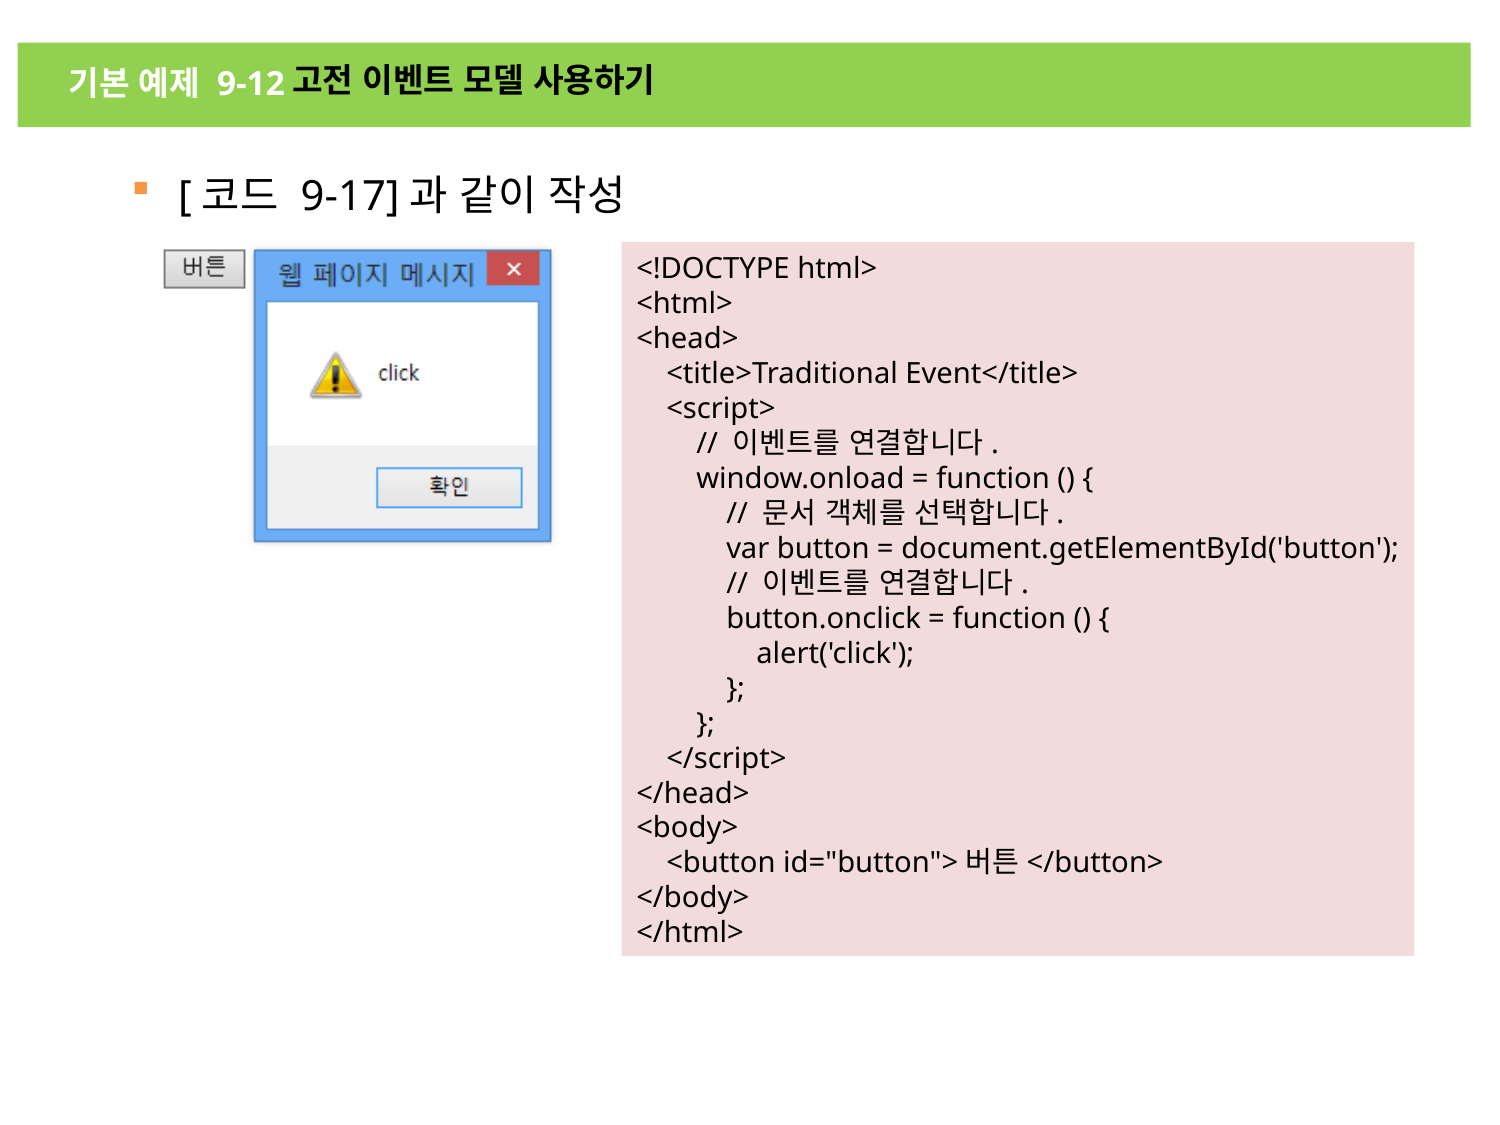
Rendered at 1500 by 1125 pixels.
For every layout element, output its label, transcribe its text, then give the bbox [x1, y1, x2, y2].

picture [159, 243, 562, 551]
list [코드 9-17]과 같이 작성 [41, 160, 1473, 1083]
title 고전 이벤트 모델 사용하기 [277, 45, 1390, 113]
list 기본 예제 9-12 [0, 54, 300, 128]
text_box ﻿<!DOCTYPE html> <html> <head> <title>Traditional Event</title> <script> // 이벤트를 연결합니다. window.onload = function () { // 문서 객체를 선택합니다. var button = document.getElementById('button'); // 이벤트를 연결합니다. button.onclick = function () { alert('click'); }; }; </script> </head> <body> <button id="button">버튼</button> </body> </html> [621, 242, 1415, 956]
